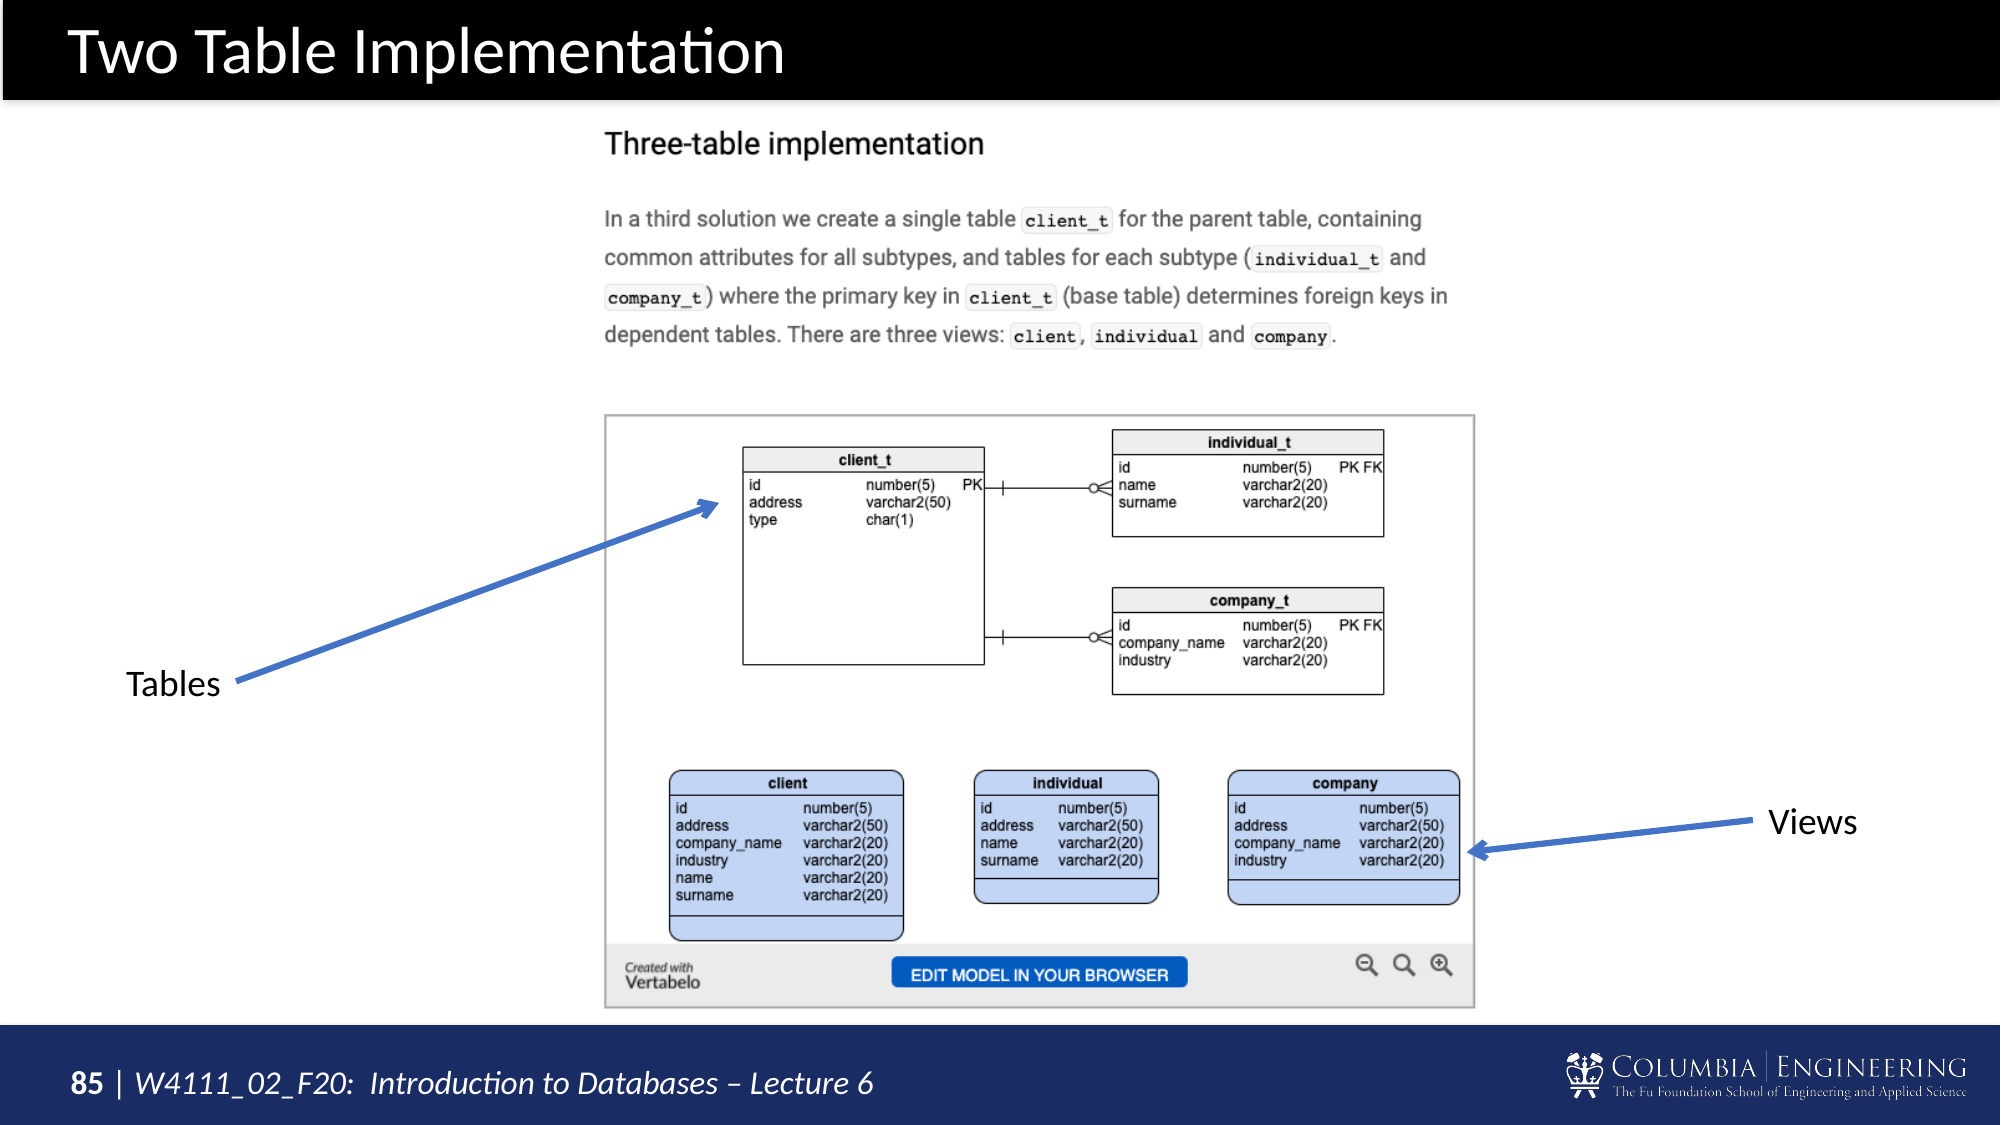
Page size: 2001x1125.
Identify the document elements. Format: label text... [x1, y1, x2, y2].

picture [582, 116, 1540, 1021]
text_box 85 | W4111_02_F20: Introduction to Databases – Lecture 6 [55, 1027, 1540, 1109]
picture [1566, 1050, 1967, 1100]
text_box Two Table Implementation [52, 0, 1877, 95]
text_box Views [1753, 789, 1873, 850]
text_box Tables [111, 651, 237, 712]
text_box [0, 1025, 2000, 1125]
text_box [236, 502, 720, 682]
text_box [2, 0, 2000, 100]
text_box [1466, 819, 1753, 853]
